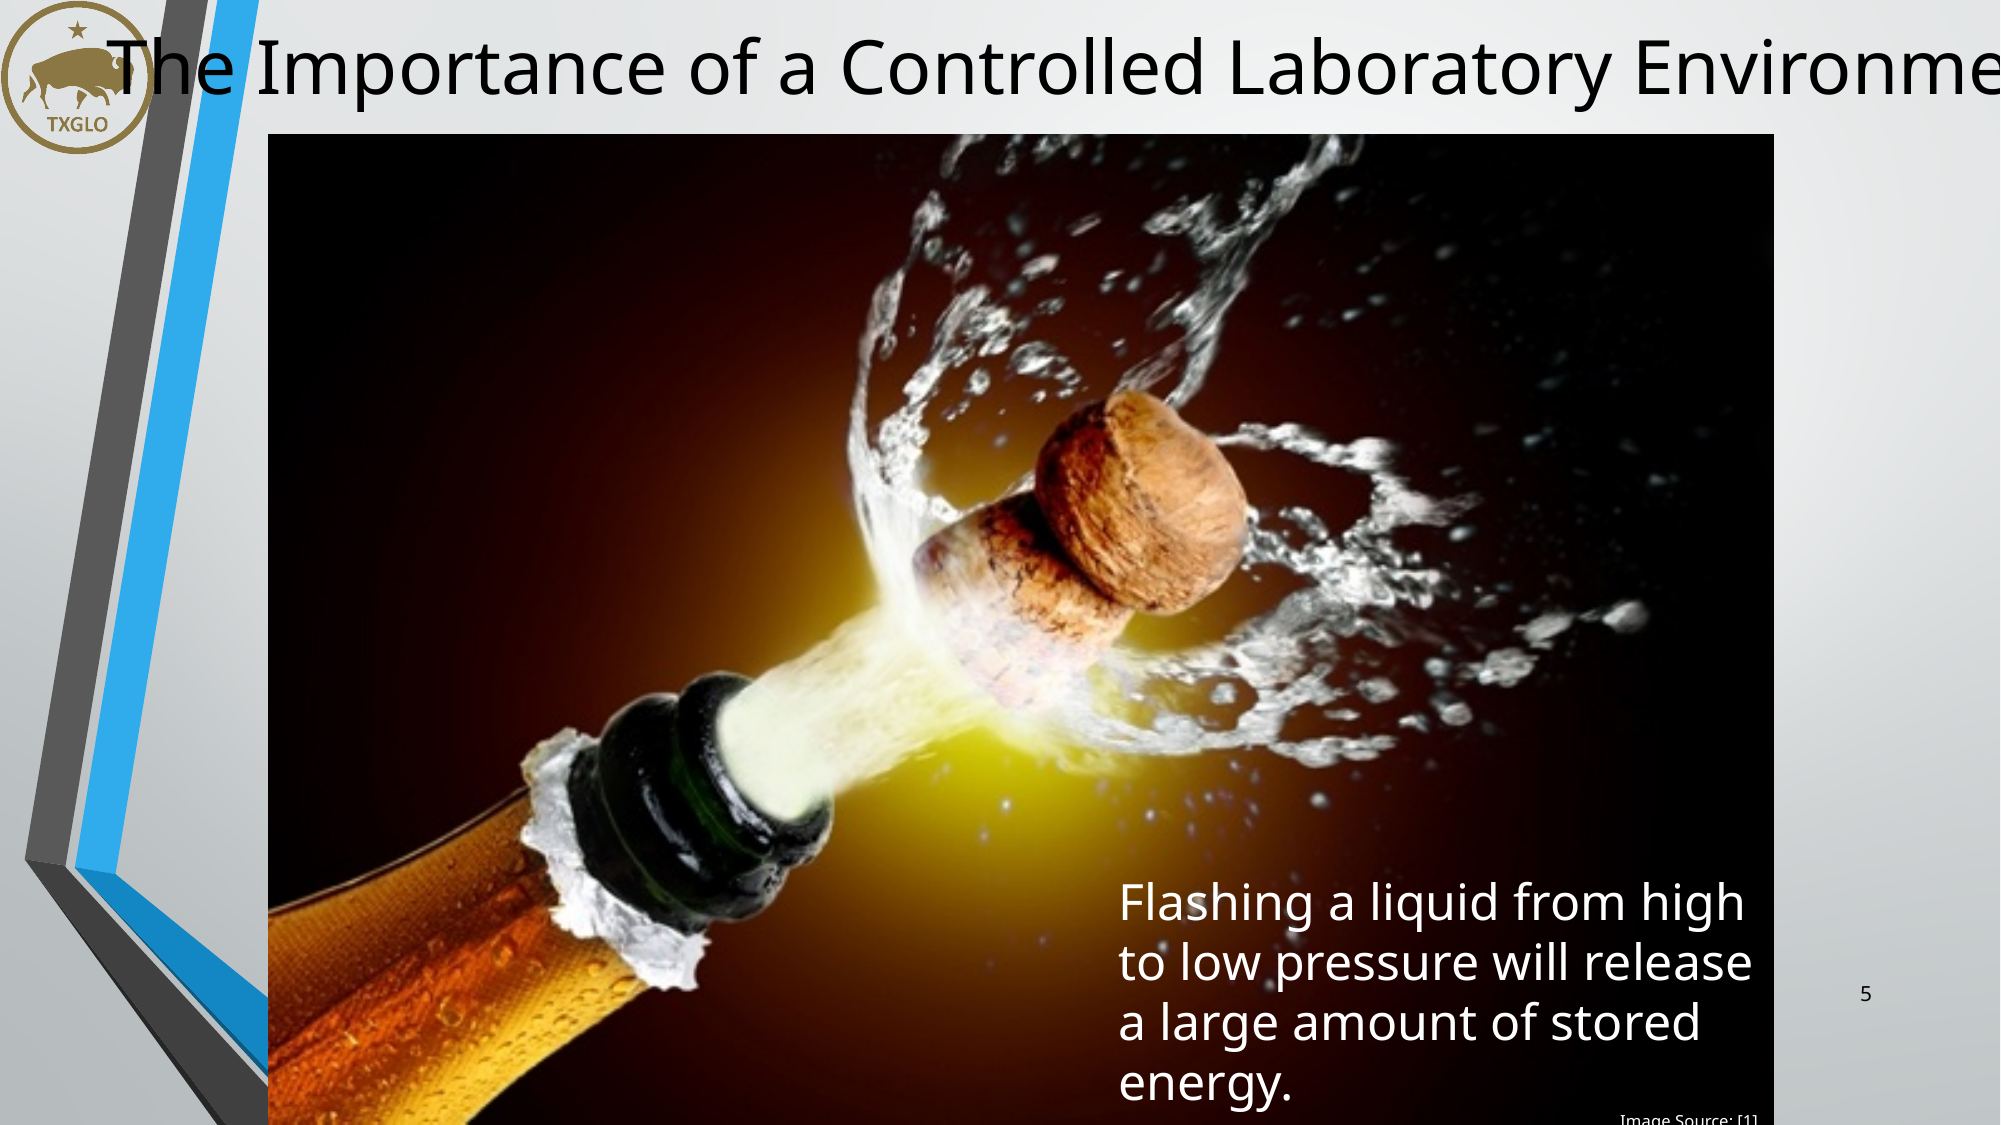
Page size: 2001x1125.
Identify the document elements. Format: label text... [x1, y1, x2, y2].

text_box The Importance of a Controlled Laboratory Environment [91, 12, 2000, 117]
picture [0, 0, 155, 156]
slide_number 5 [1796, 965, 1887, 1025]
picture [268, 134, 1774, 1125]
